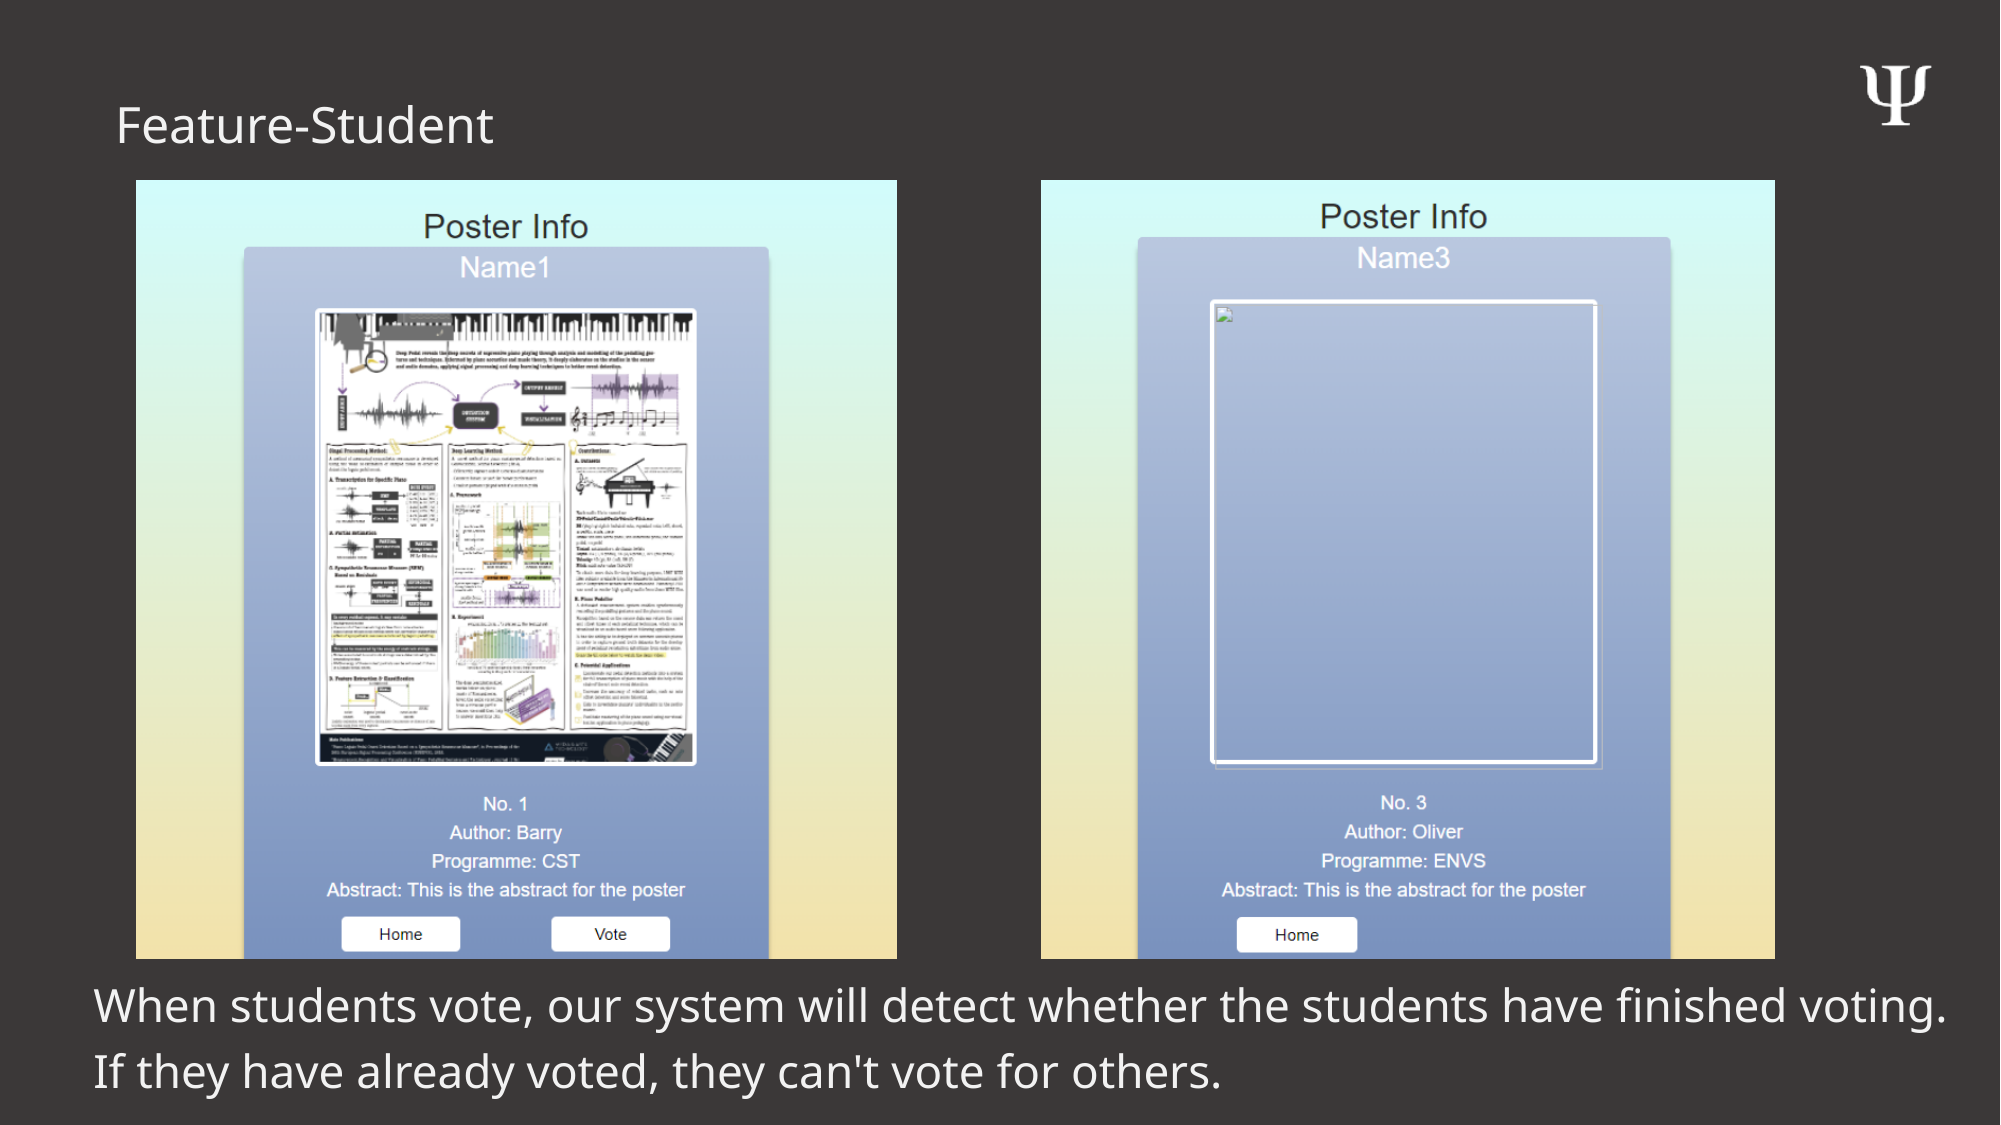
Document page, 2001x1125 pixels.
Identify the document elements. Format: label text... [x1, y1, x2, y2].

picture [1850, 54, 1942, 146]
picture [1041, 180, 1775, 959]
text_box Feature-Student [100, 85, 853, 161]
text_box When students vote, our system will detect whether the students have finished voting. If they have already voted, they can't vote for others. [78, 958, 1970, 1105]
picture [136, 180, 897, 959]
